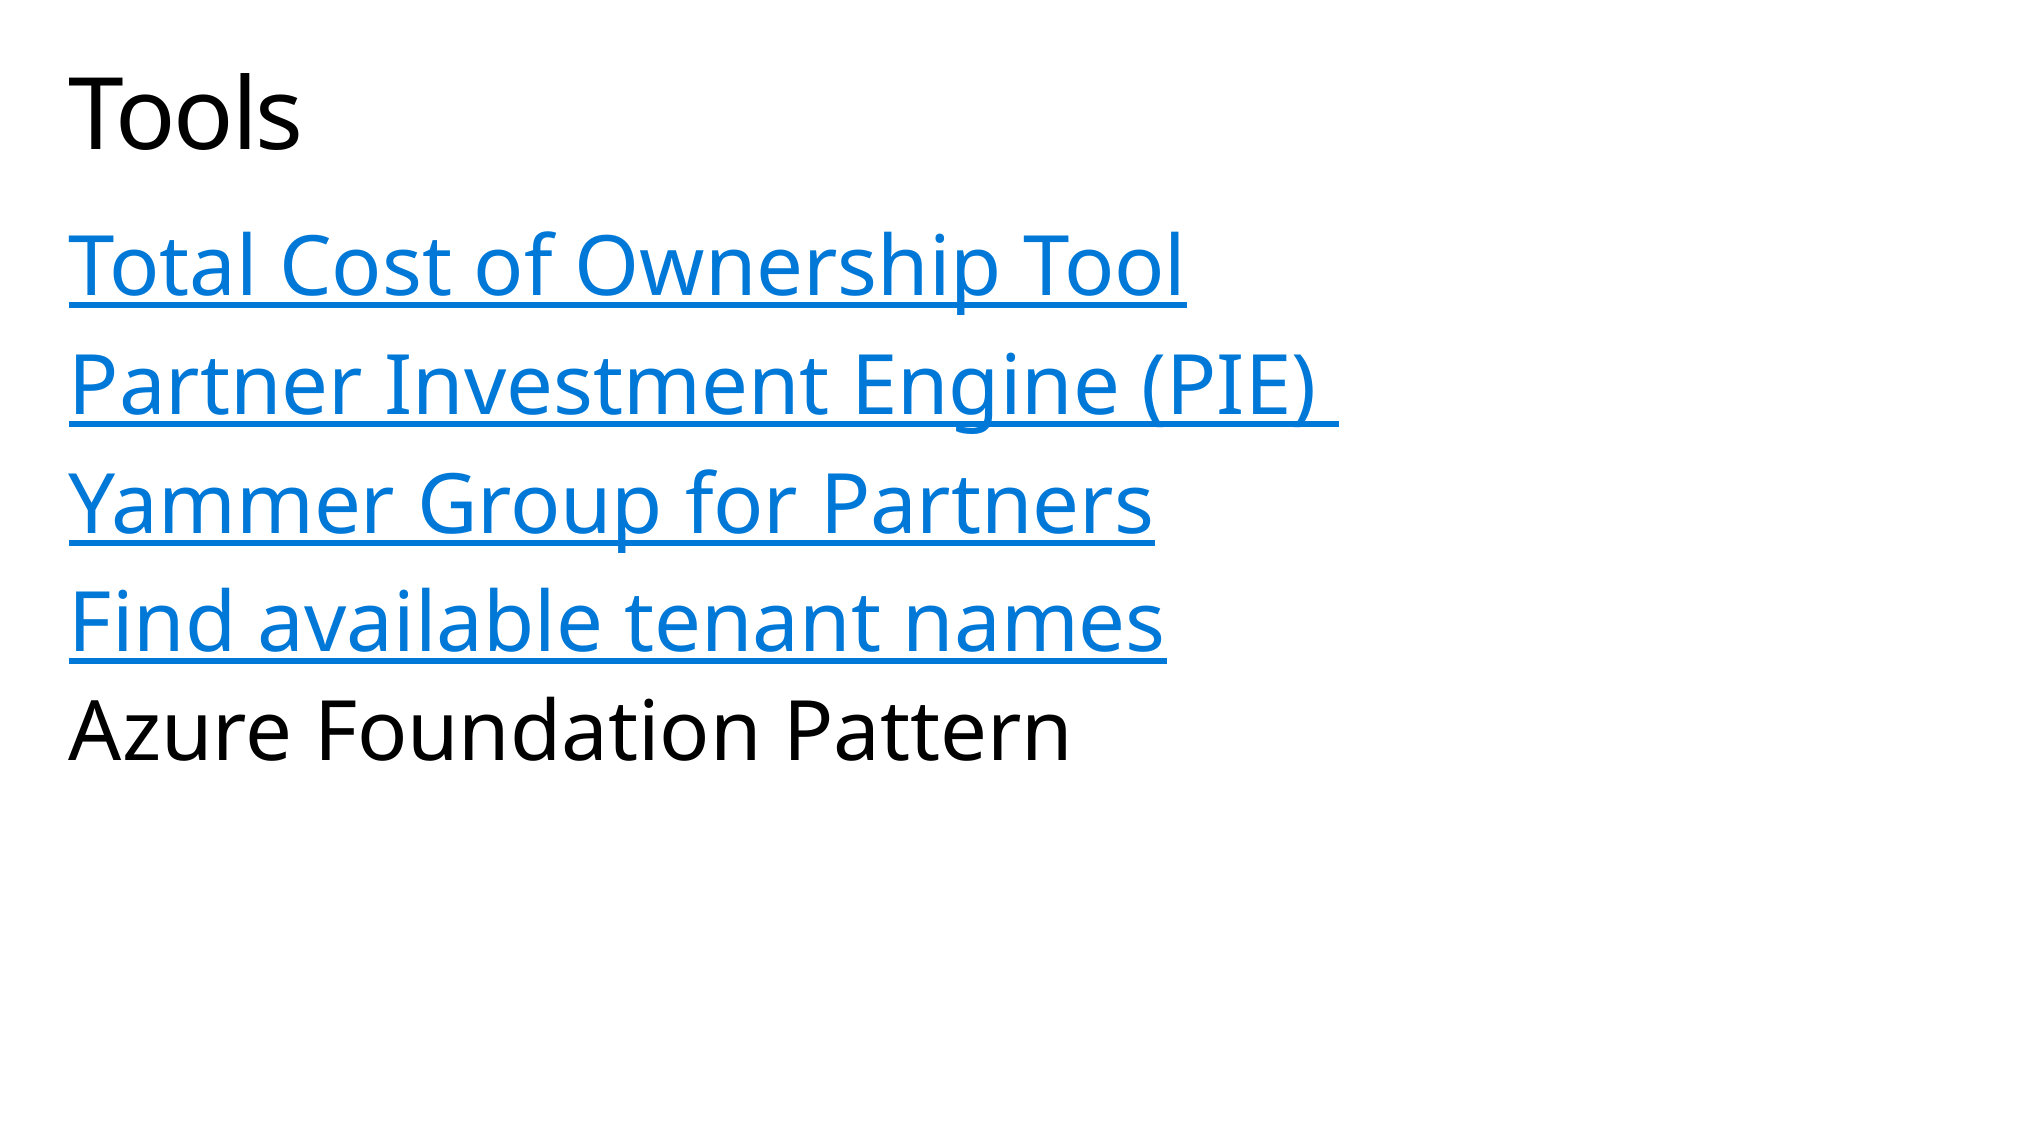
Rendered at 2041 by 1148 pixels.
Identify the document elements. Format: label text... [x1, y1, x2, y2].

list Total Cost of Ownership Tool Partner Investment Engine (PIE) Yammer Group for Partners Find available tenant names Azure Foundation Pattern [45, 198, 1996, 765]
title Tools [45, 48, 1996, 198]
